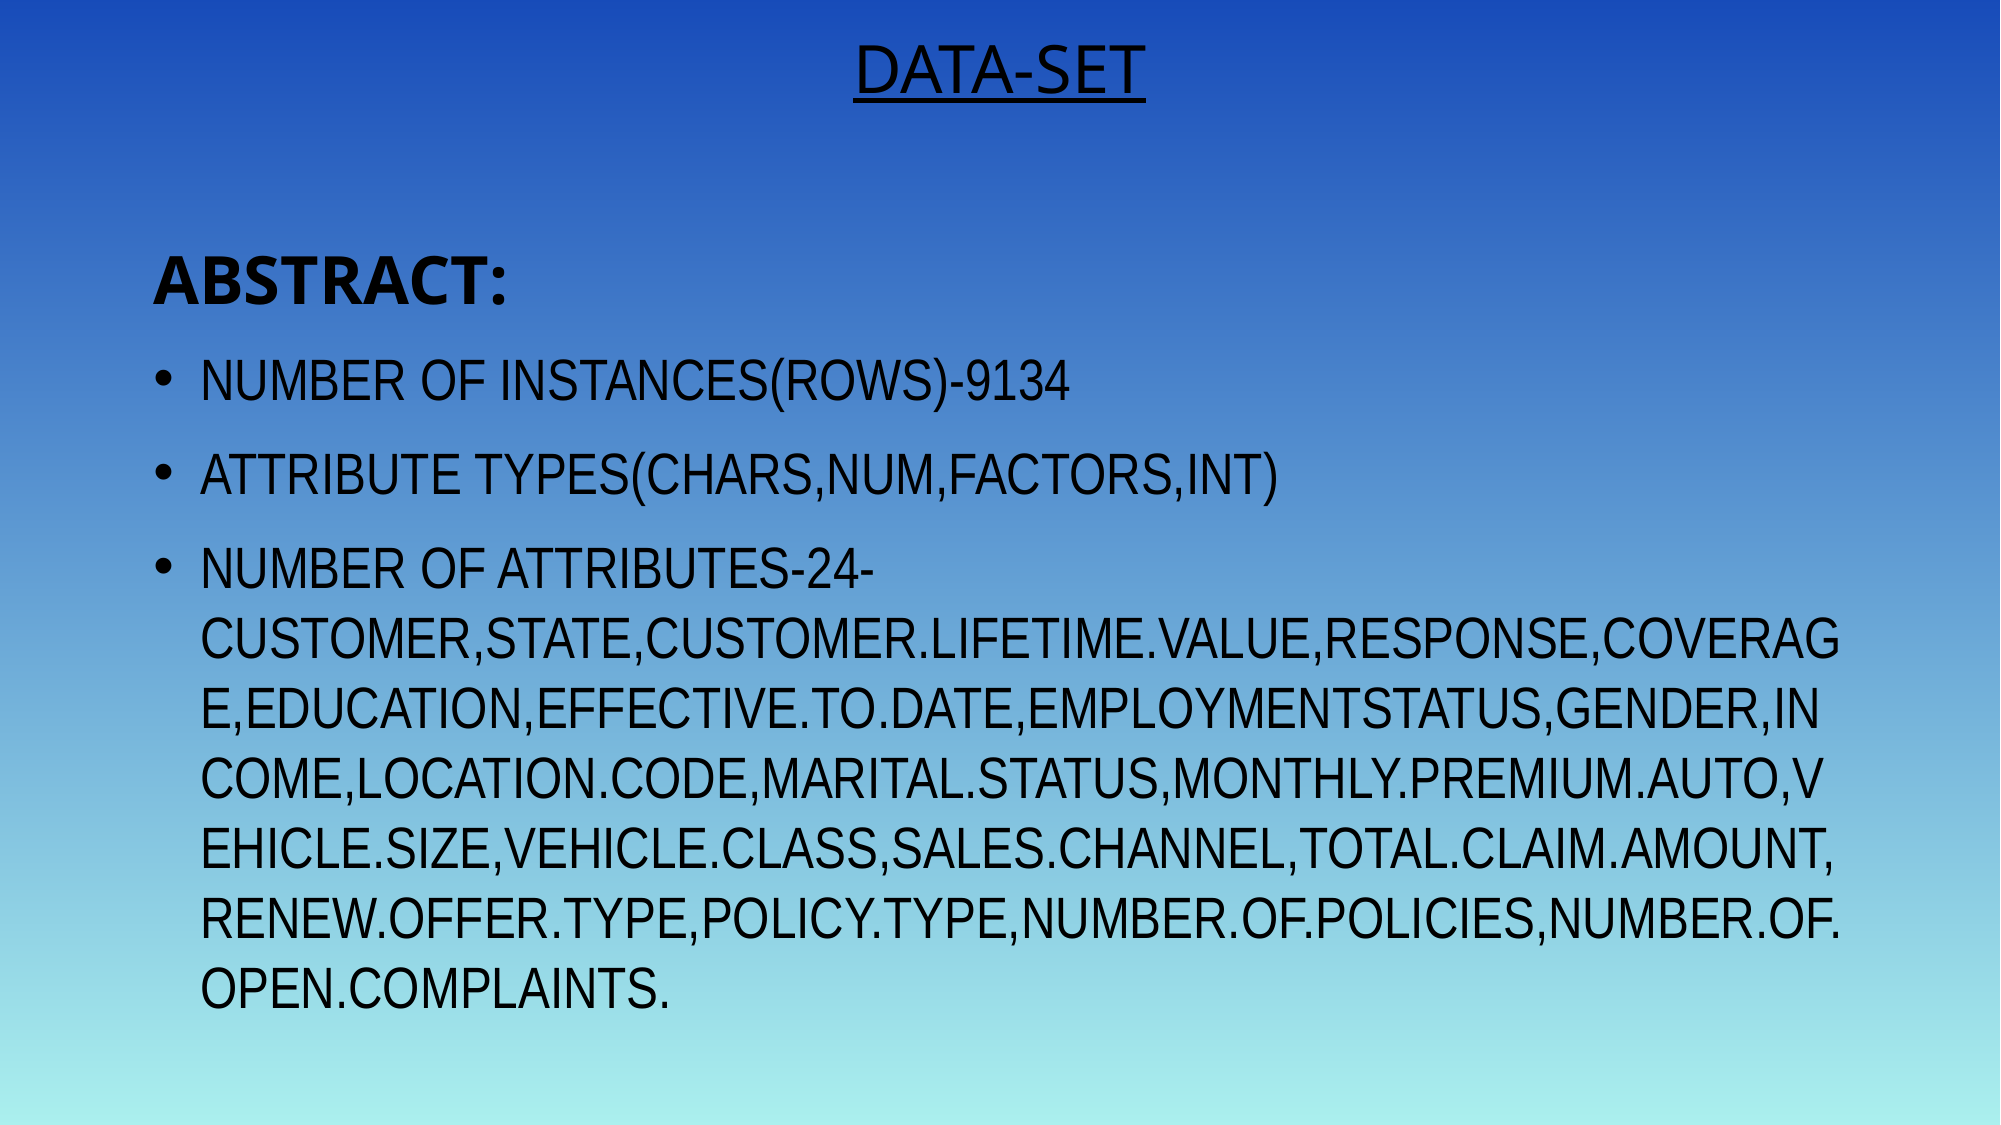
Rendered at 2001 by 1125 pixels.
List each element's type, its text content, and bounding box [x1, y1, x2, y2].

title Data-Set [187, 0, 1813, 223]
list Abstract: Number of instances(rows)-9134 Attribute types(chars,num,factors,int) Number of Attributes-24-Customer,state,customer.lifetime.value,response,coverage,education,effective.to.date,employmentstatus,gender,income,location.code,marital.status,Monthly.premium.auto,vehicle.size,vehicle.class,sales.channel,total.claim.amount,renew.offer.type,policy.type,number.of.policies,number.of.open.complaints. [138, 383, 1862, 1125]
